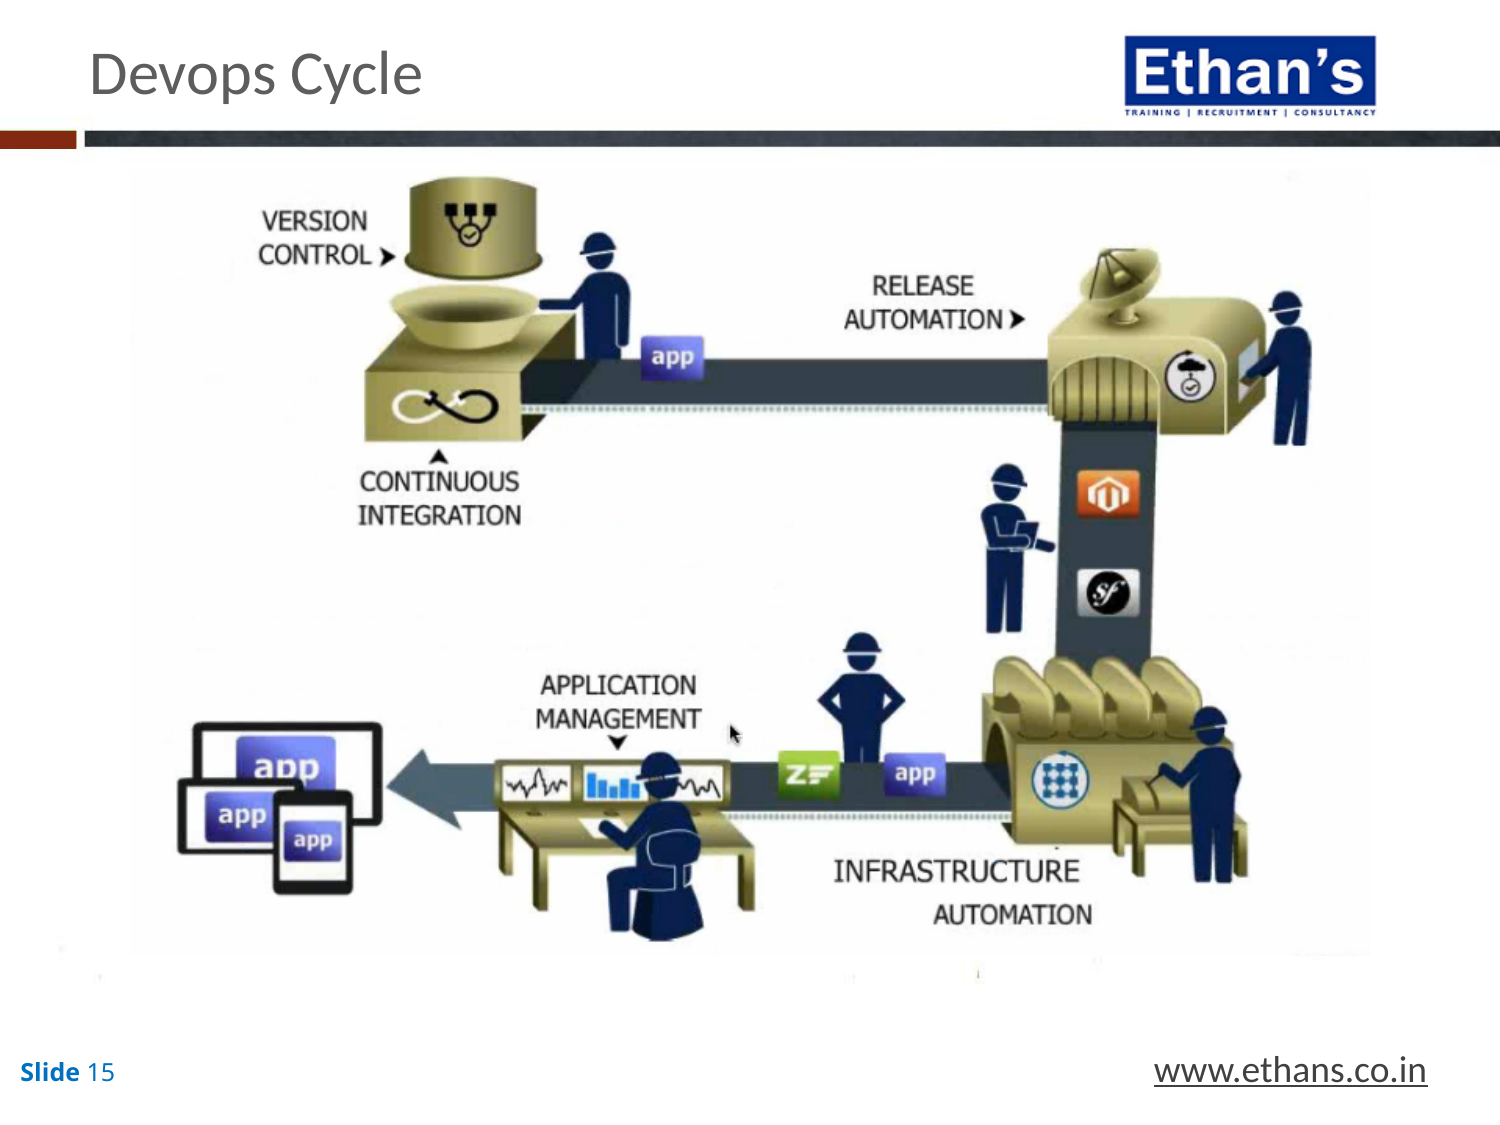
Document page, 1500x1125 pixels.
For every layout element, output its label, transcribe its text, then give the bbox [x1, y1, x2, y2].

picture [0, 0, 1500, 1125]
text_box Devops Cycle [75, 24, 1100, 115]
